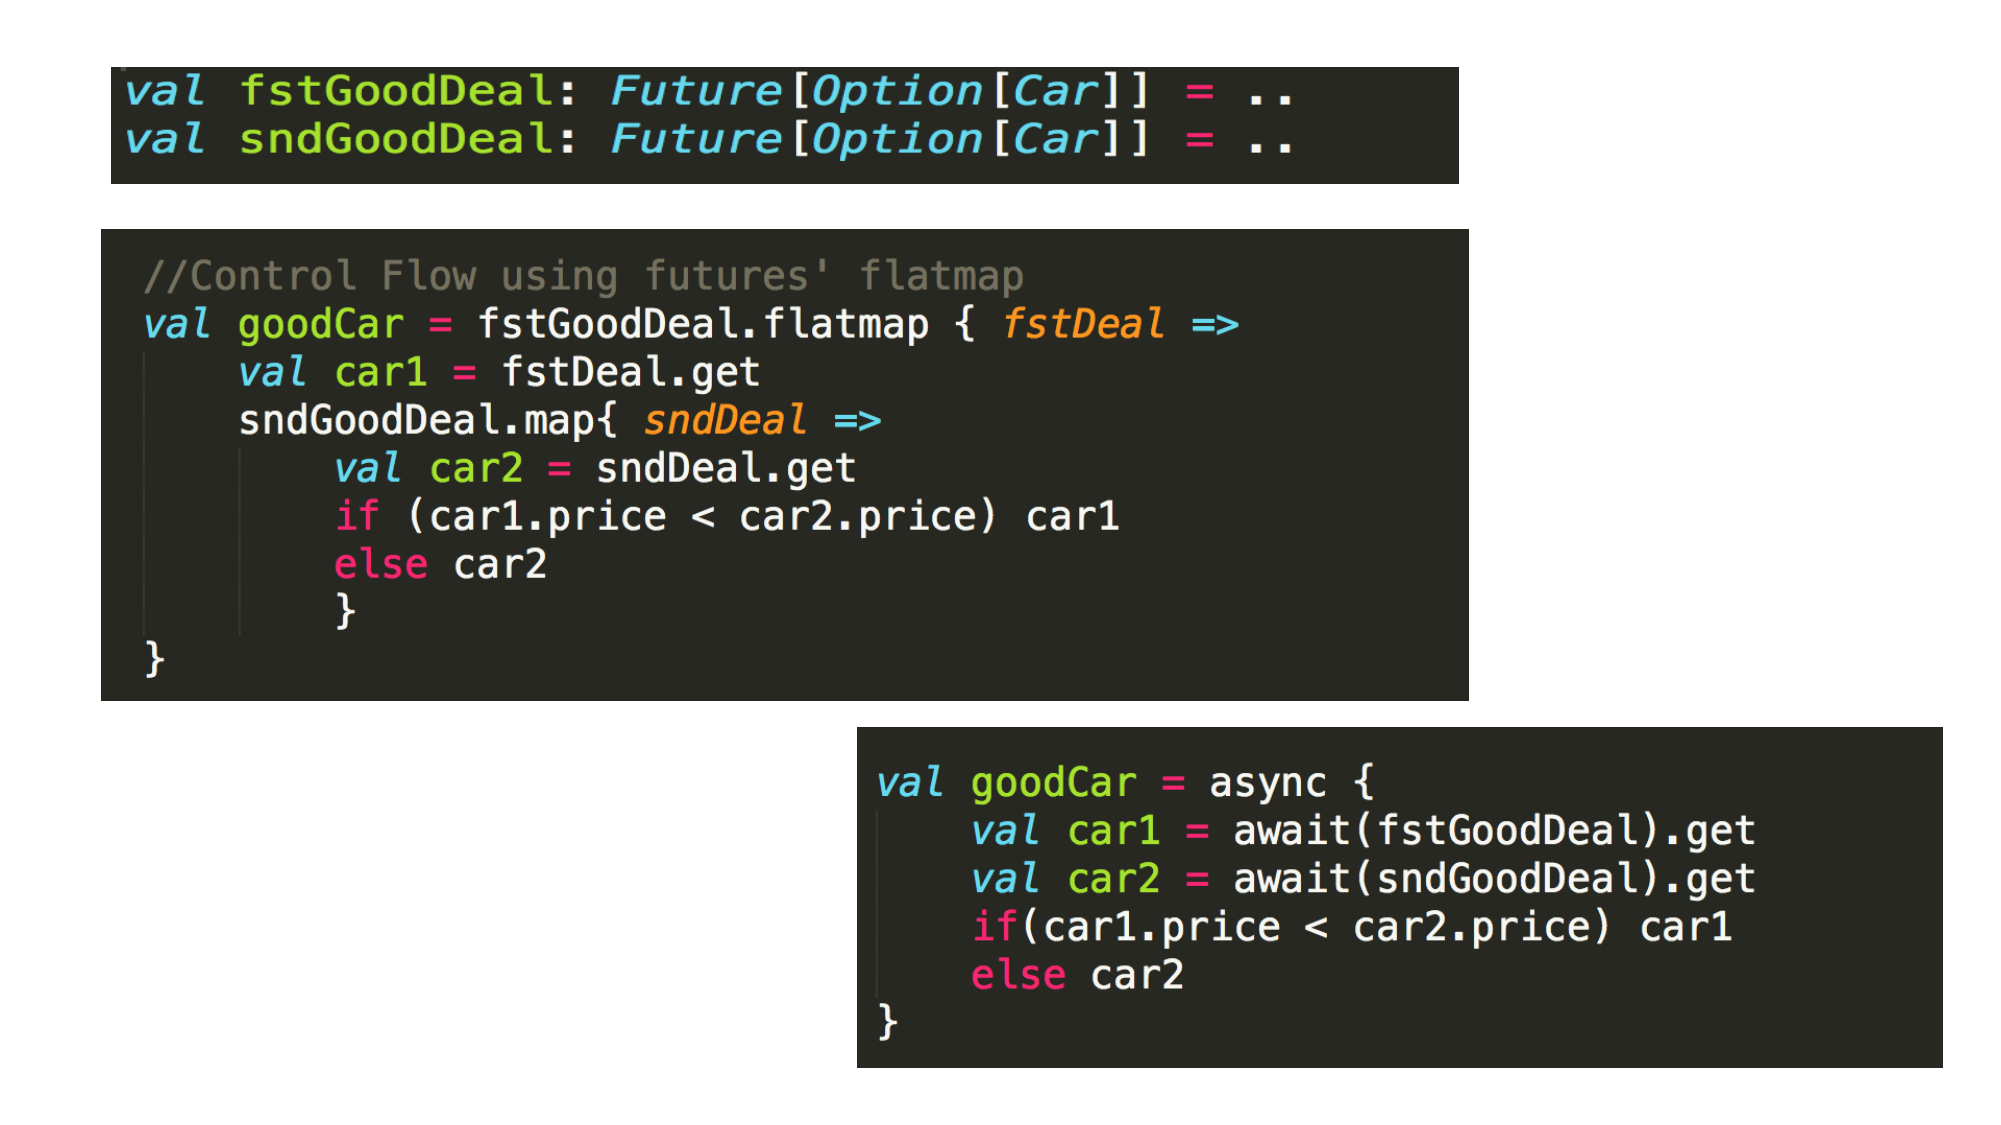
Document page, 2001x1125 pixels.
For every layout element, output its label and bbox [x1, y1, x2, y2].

picture [857, 727, 1943, 1068]
picture [111, 67, 1459, 184]
picture [101, 229, 1469, 701]
